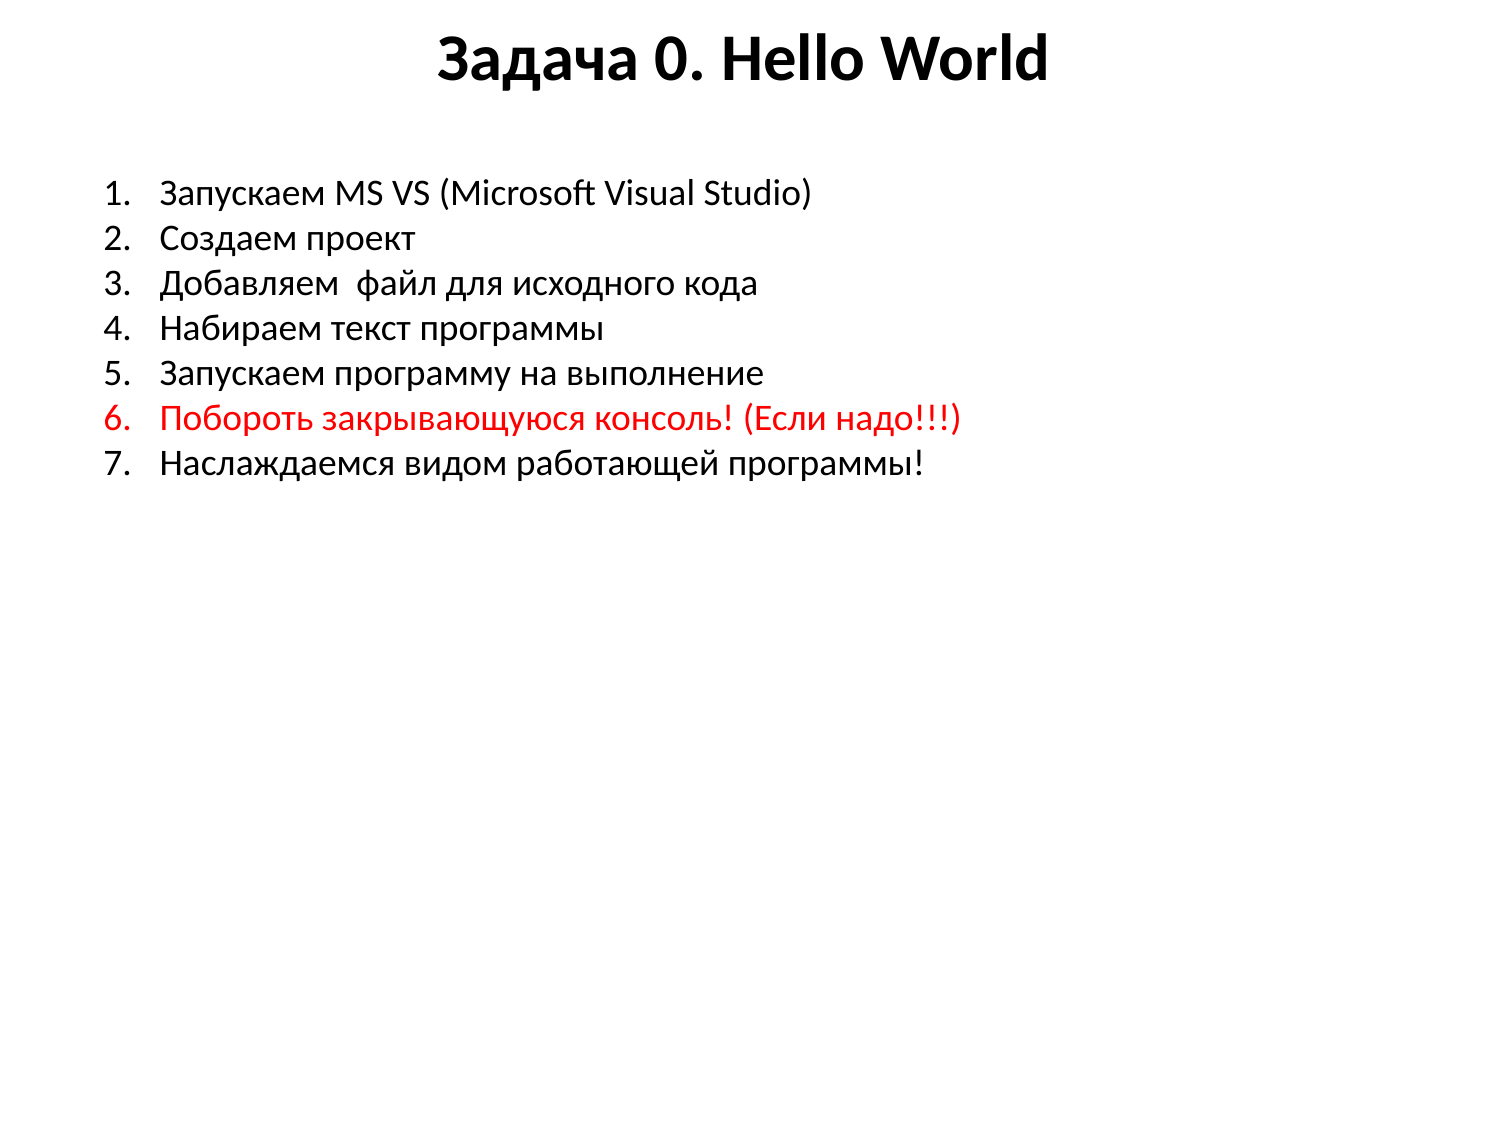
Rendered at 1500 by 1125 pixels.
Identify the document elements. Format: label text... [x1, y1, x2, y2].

title Задача 0. Hello World [29, 19, 1459, 88]
text_box Запускаем MS VS (Microsoft Visual Studio) Создаем проект Добавляем файл для исходного кода Набираем текст программы Запускаем программу на выполнение Побороть закрывающуюся консоль! (Если надо!!!) Наслаждаемся видом работающей программы! [88, 160, 1447, 491]
